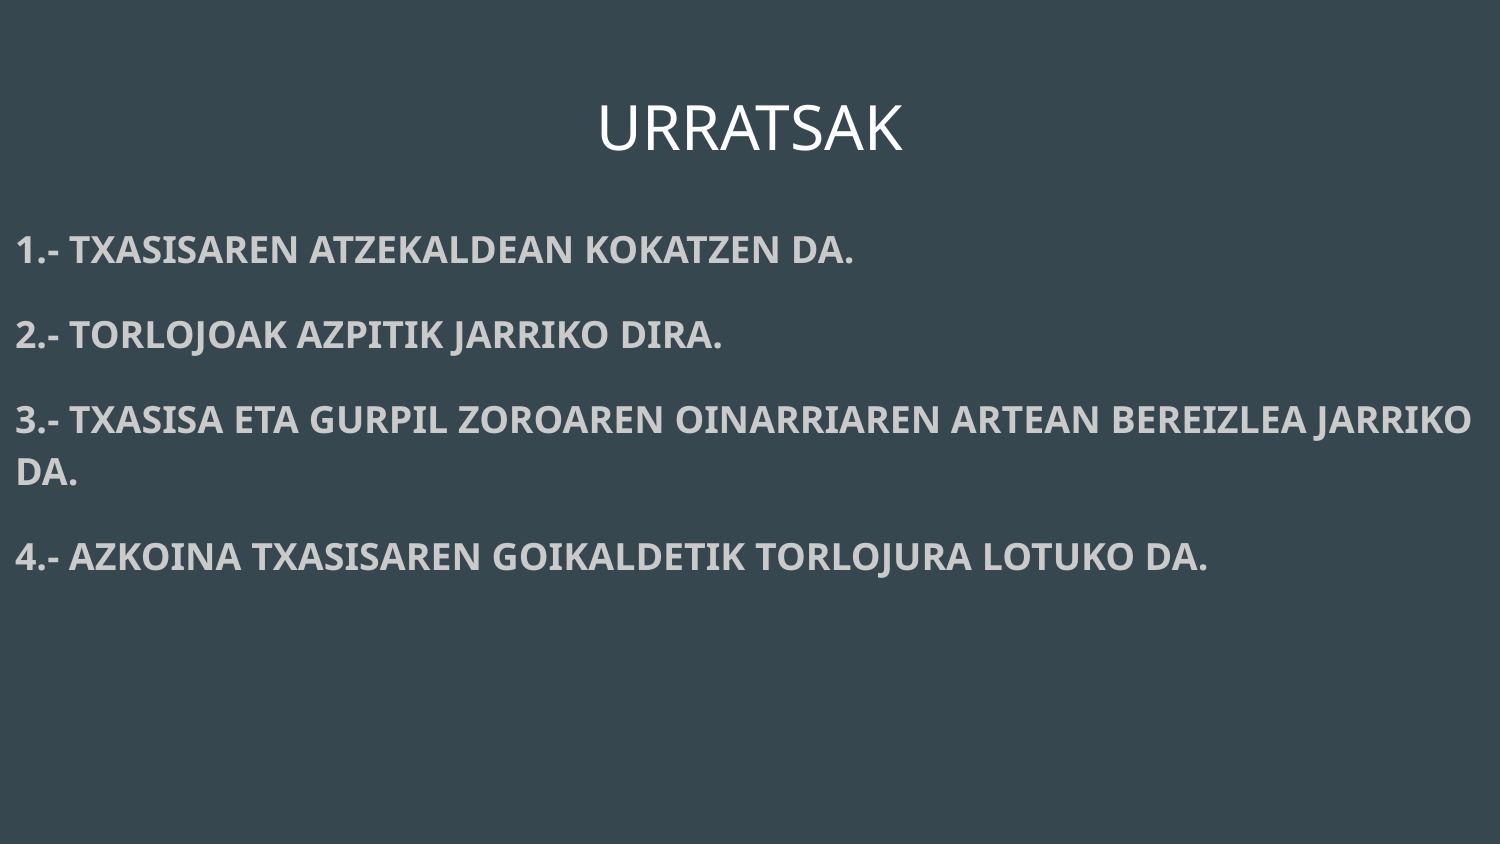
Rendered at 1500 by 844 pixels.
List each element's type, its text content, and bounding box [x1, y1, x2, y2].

title URRATSAK [0, 72, 1500, 167]
list 1.- TXASISAREN ATZEKALDEAN KOKATZEN DA. 2.- TORLOJOAK AZPITIK JARRIKO DIRA. 3.- TXASISA ETA GURPIL ZOROAREN OINARRIAREN ARTEAN BEREIZLEA JARRIKO DA. 4.- AZKOINA TXASISAREN GOIKALDETIK TORLOJURA LOTUKO DA. [0, 204, 1500, 619]
